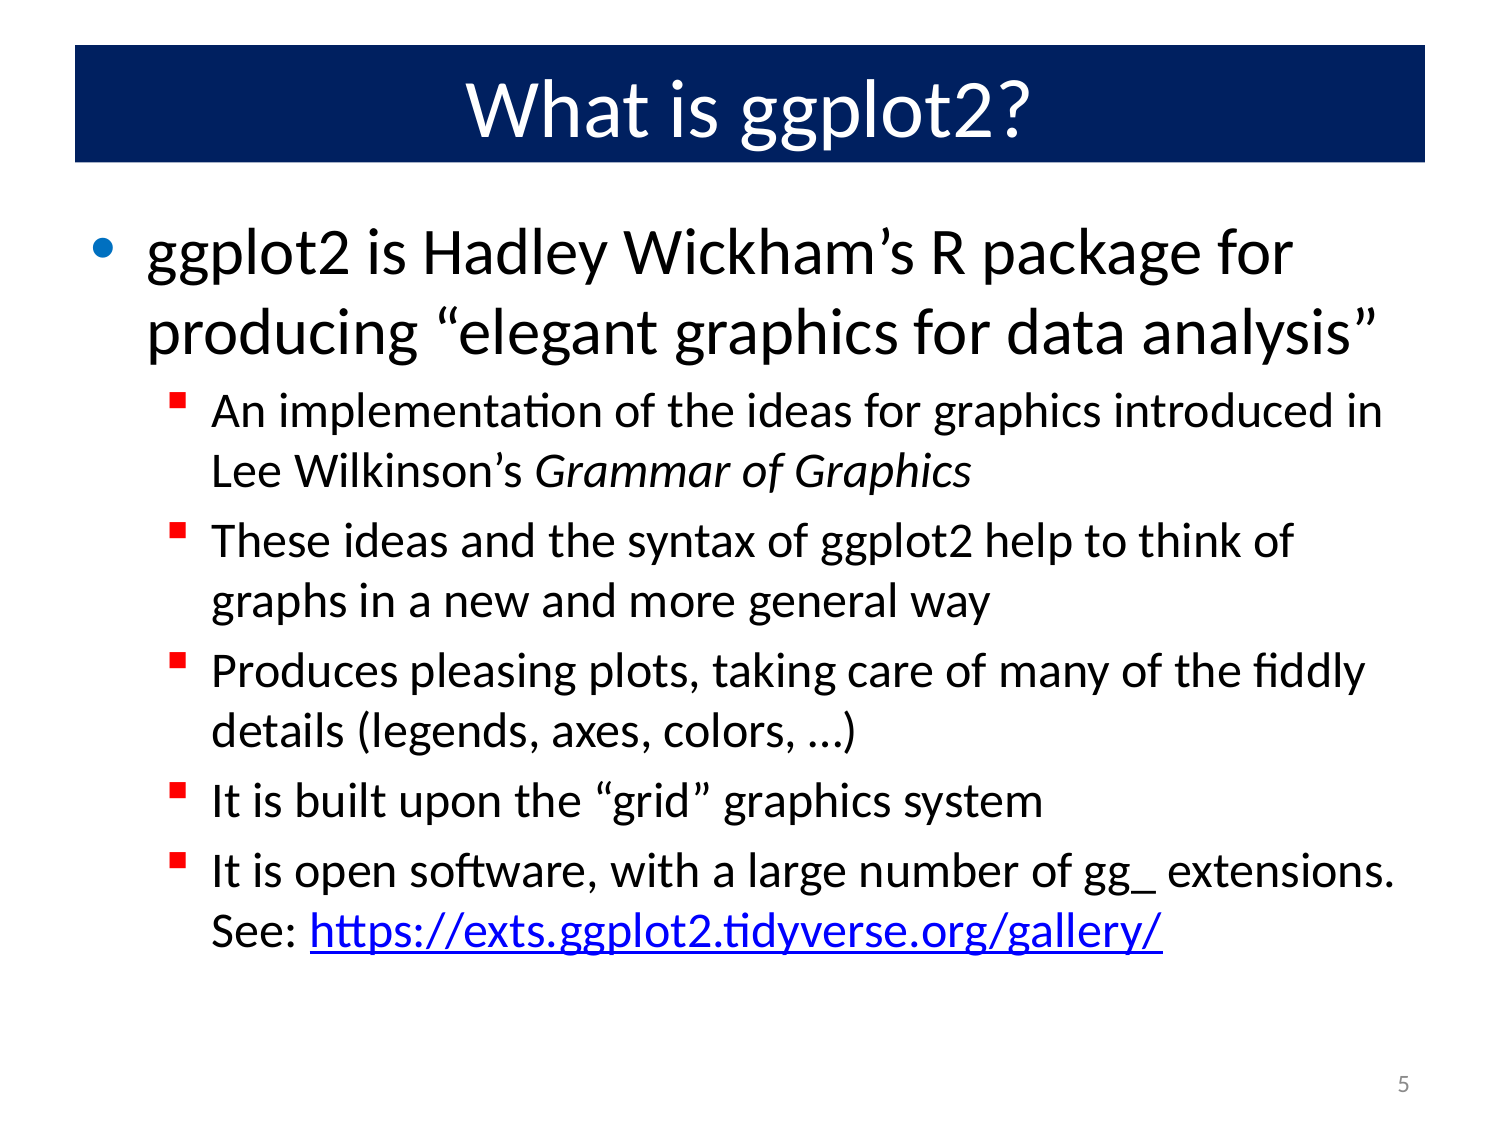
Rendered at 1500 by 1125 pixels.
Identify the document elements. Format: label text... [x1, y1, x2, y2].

title What is ggplot2? [75, 45, 1425, 163]
list ggplot2 is Hadley Wickham’s R package for producing “elegant graphics for data analysis” An implementation of the ideas for graphics introduced in Lee Wilkinson’s Grammar of Graphics These ideas and the syntax of ggplot2 help to think of graphs in a new and more general way Produces pleasing plots, taking care of many of the fiddly details (legends, axes, colors, …) It is built upon the “grid” graphics system It is open software, with a large number of gg_ extensions. See: https://exts.ggplot2.tidyverse.org/gallery/ [75, 200, 1425, 1038]
slide_number 5 [1074, 1062, 1425, 1103]
